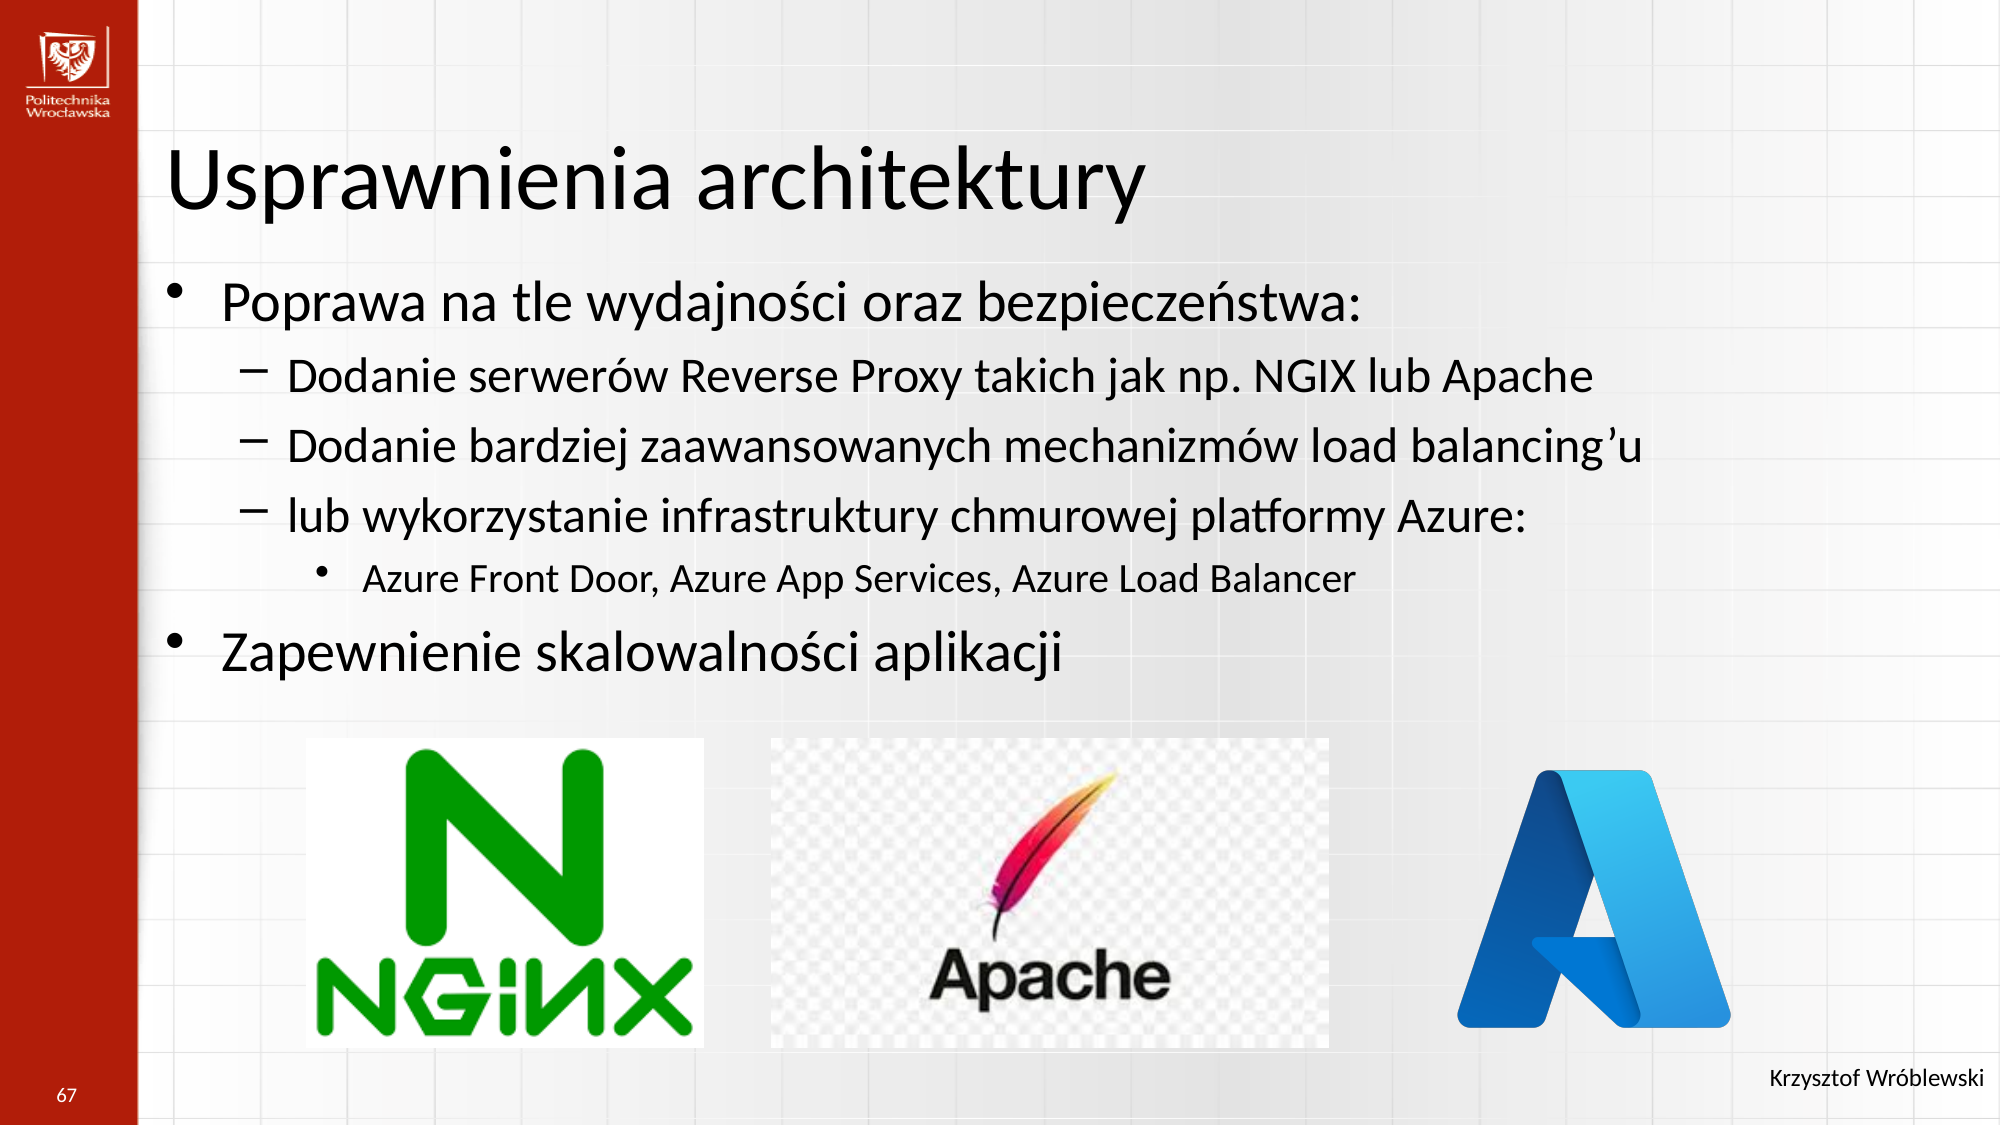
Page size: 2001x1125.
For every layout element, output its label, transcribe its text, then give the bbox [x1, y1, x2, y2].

picture [306, 738, 704, 1049]
list Poprawa na tle wydajności oraz bezpieczeństwa: Dodanie serwerów Reverse Proxy takich jak np. NGIX lub Apache Dodanie bardziej zaawansowanych mechanizmów load balancing’u lub wykorzystanie infrastruktury chmurowej platformy Azure: Azure Front Door, Azure App Services, Azure Load Balancer Zapewnienie skalowalności aplikacji [165, 255, 1973, 1118]
picture [1445, 750, 1744, 1049]
picture [770, 738, 1329, 1049]
picture [0, 0, 2000, 1125]
text_box Krzysztof Wróblewski [187, 1034, 2000, 1118]
list Usprawnienia architektury [165, 101, 1978, 244]
